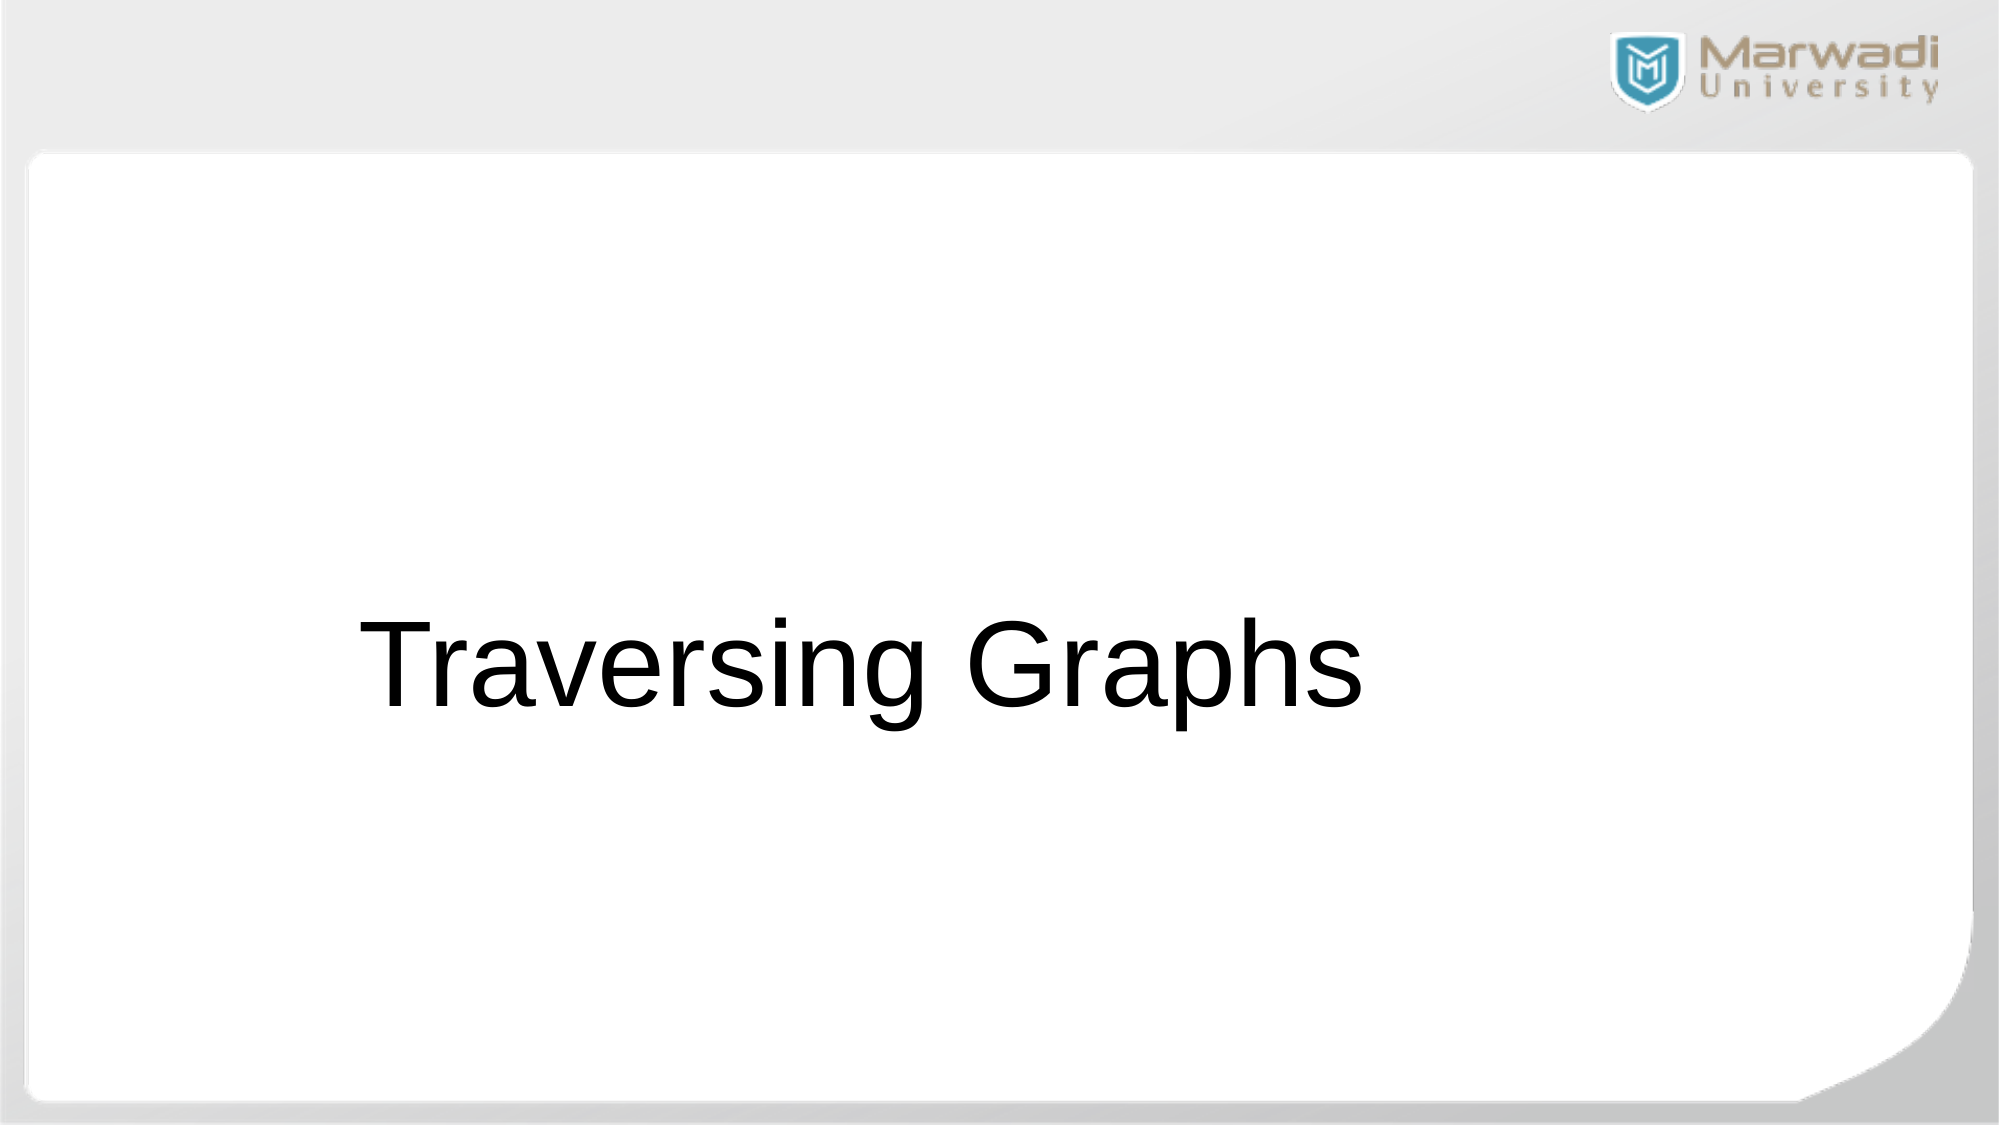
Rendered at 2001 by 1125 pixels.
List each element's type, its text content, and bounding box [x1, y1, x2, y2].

picture [0, 0, 1999, 1125]
title Traversing Graphs [0, 280, 1725, 749]
